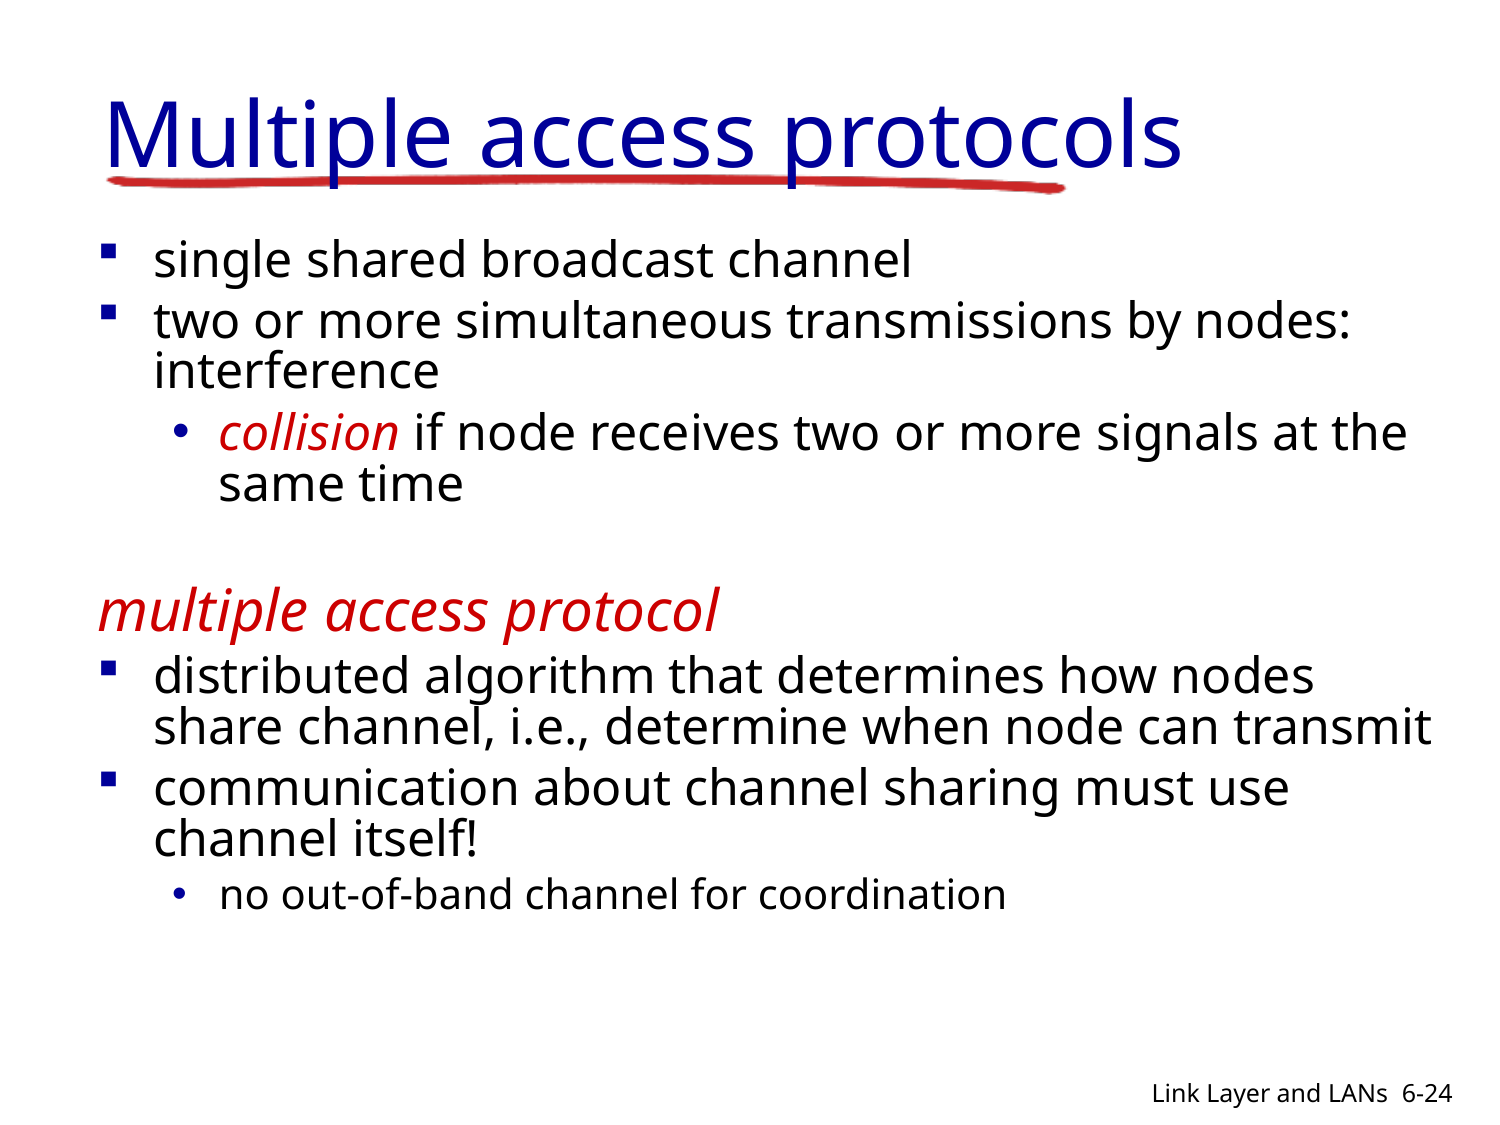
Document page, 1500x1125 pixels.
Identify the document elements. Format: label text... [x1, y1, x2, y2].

title Multiple access protocols [87, 37, 1363, 225]
picture [101, 170, 1078, 200]
list single shared broadcast channel two or more simultaneous transmissions by nodes: interference collision if node receives two or more signals at the same time multiple access protocol distributed algorithm that determines how nodes share channel, i.e., determine when node can transmit communication about channel sharing must use channel itself! no out-of-band channel for coordination [82, 228, 1460, 992]
footer Link Layer and LANs [1045, 1069, 1404, 1110]
slide_number 6-24 [1387, 1069, 1478, 1115]
